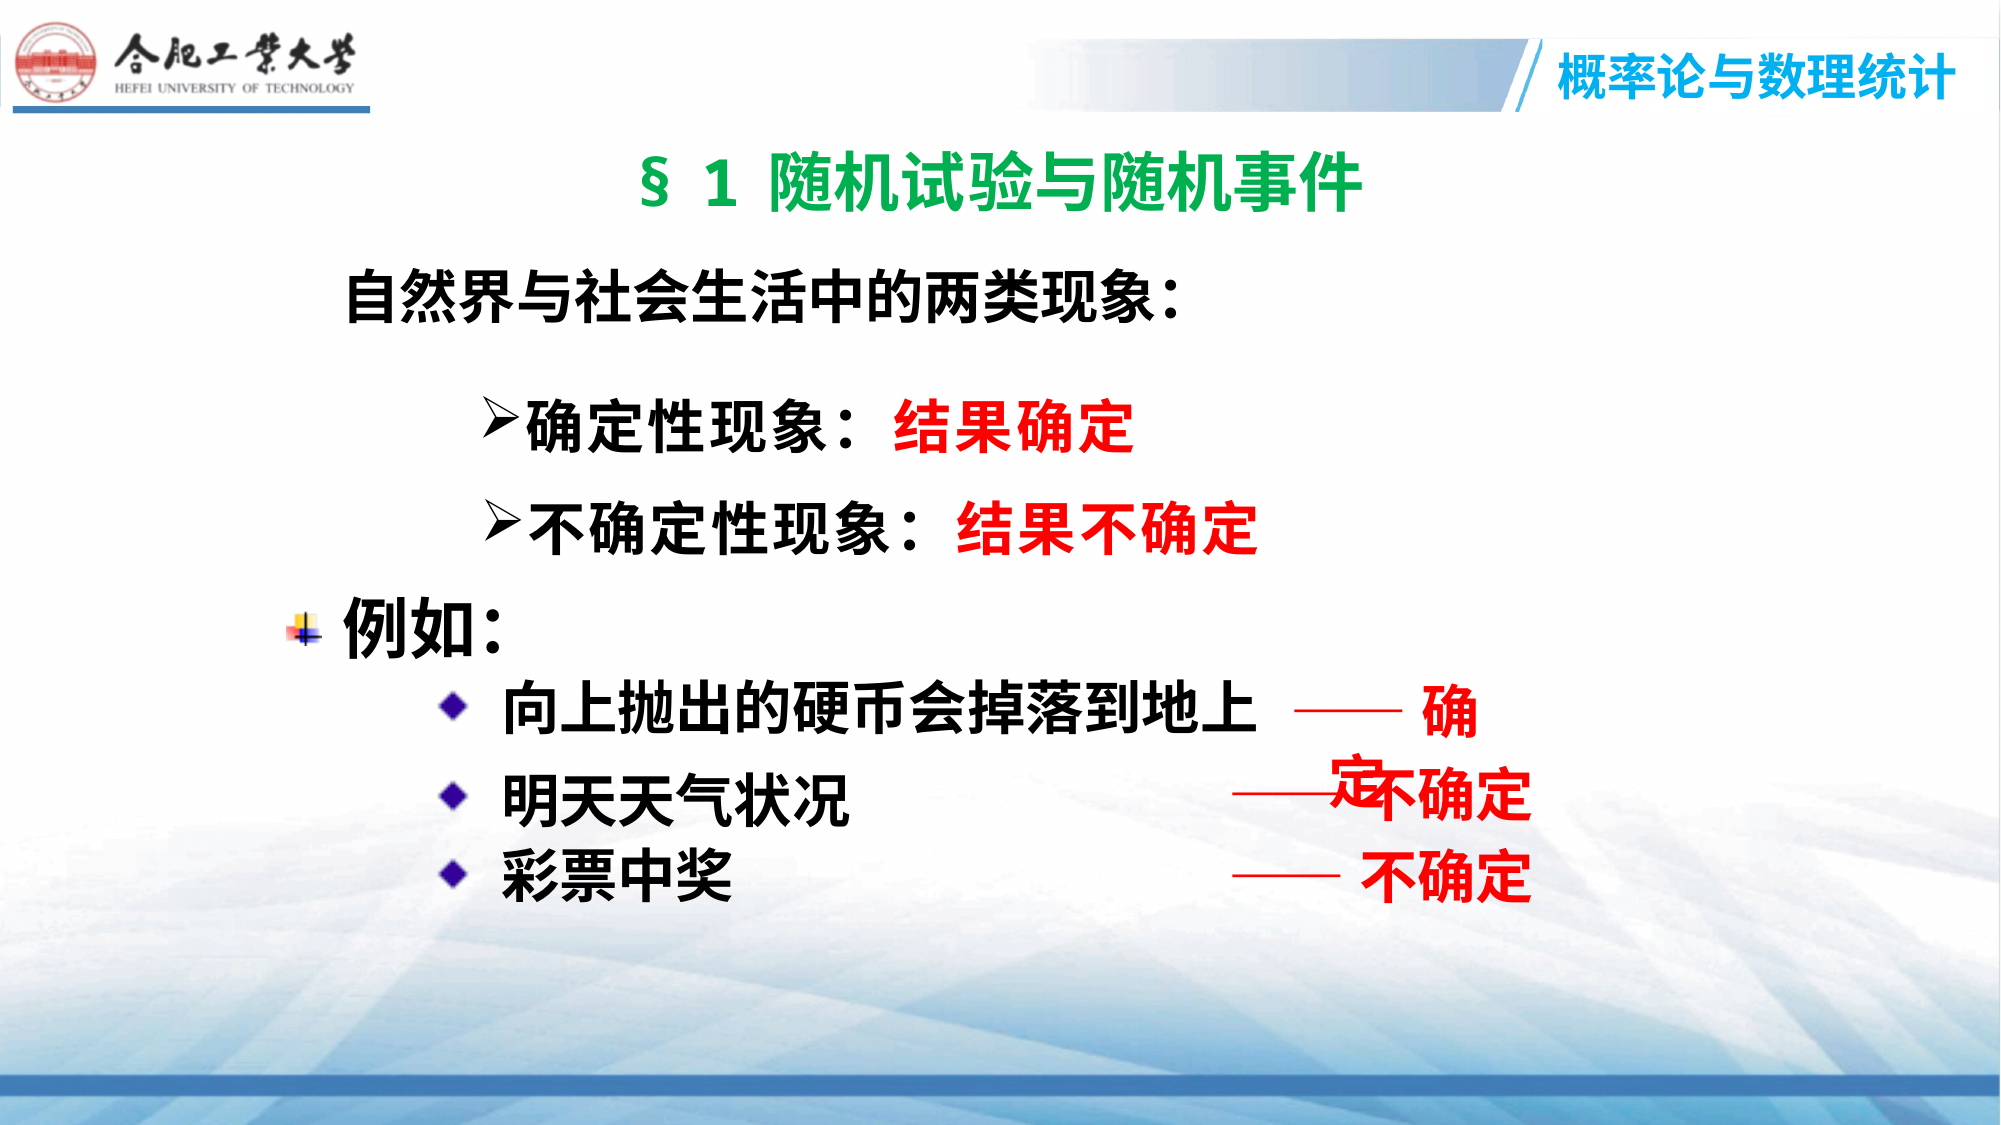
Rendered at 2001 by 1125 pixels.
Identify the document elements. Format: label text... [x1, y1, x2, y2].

list 确定性现象：结果确定 [463, 361, 1443, 471]
text_box 不确定性现象：结果不确定 [463, 471, 1443, 633]
text_box 明天天气状况 [271, 674, 1655, 756]
picture [0, 0, 2001, 1125]
text_box 彩票中奖 [271, 756, 1655, 966]
text_box 例如： 向上抛出的硬币会掉落到地上 [271, 588, 1655, 674]
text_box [394, 115, 1606, 285]
text_box 自然界与社会生活中的两类现象： [326, 261, 1343, 353]
